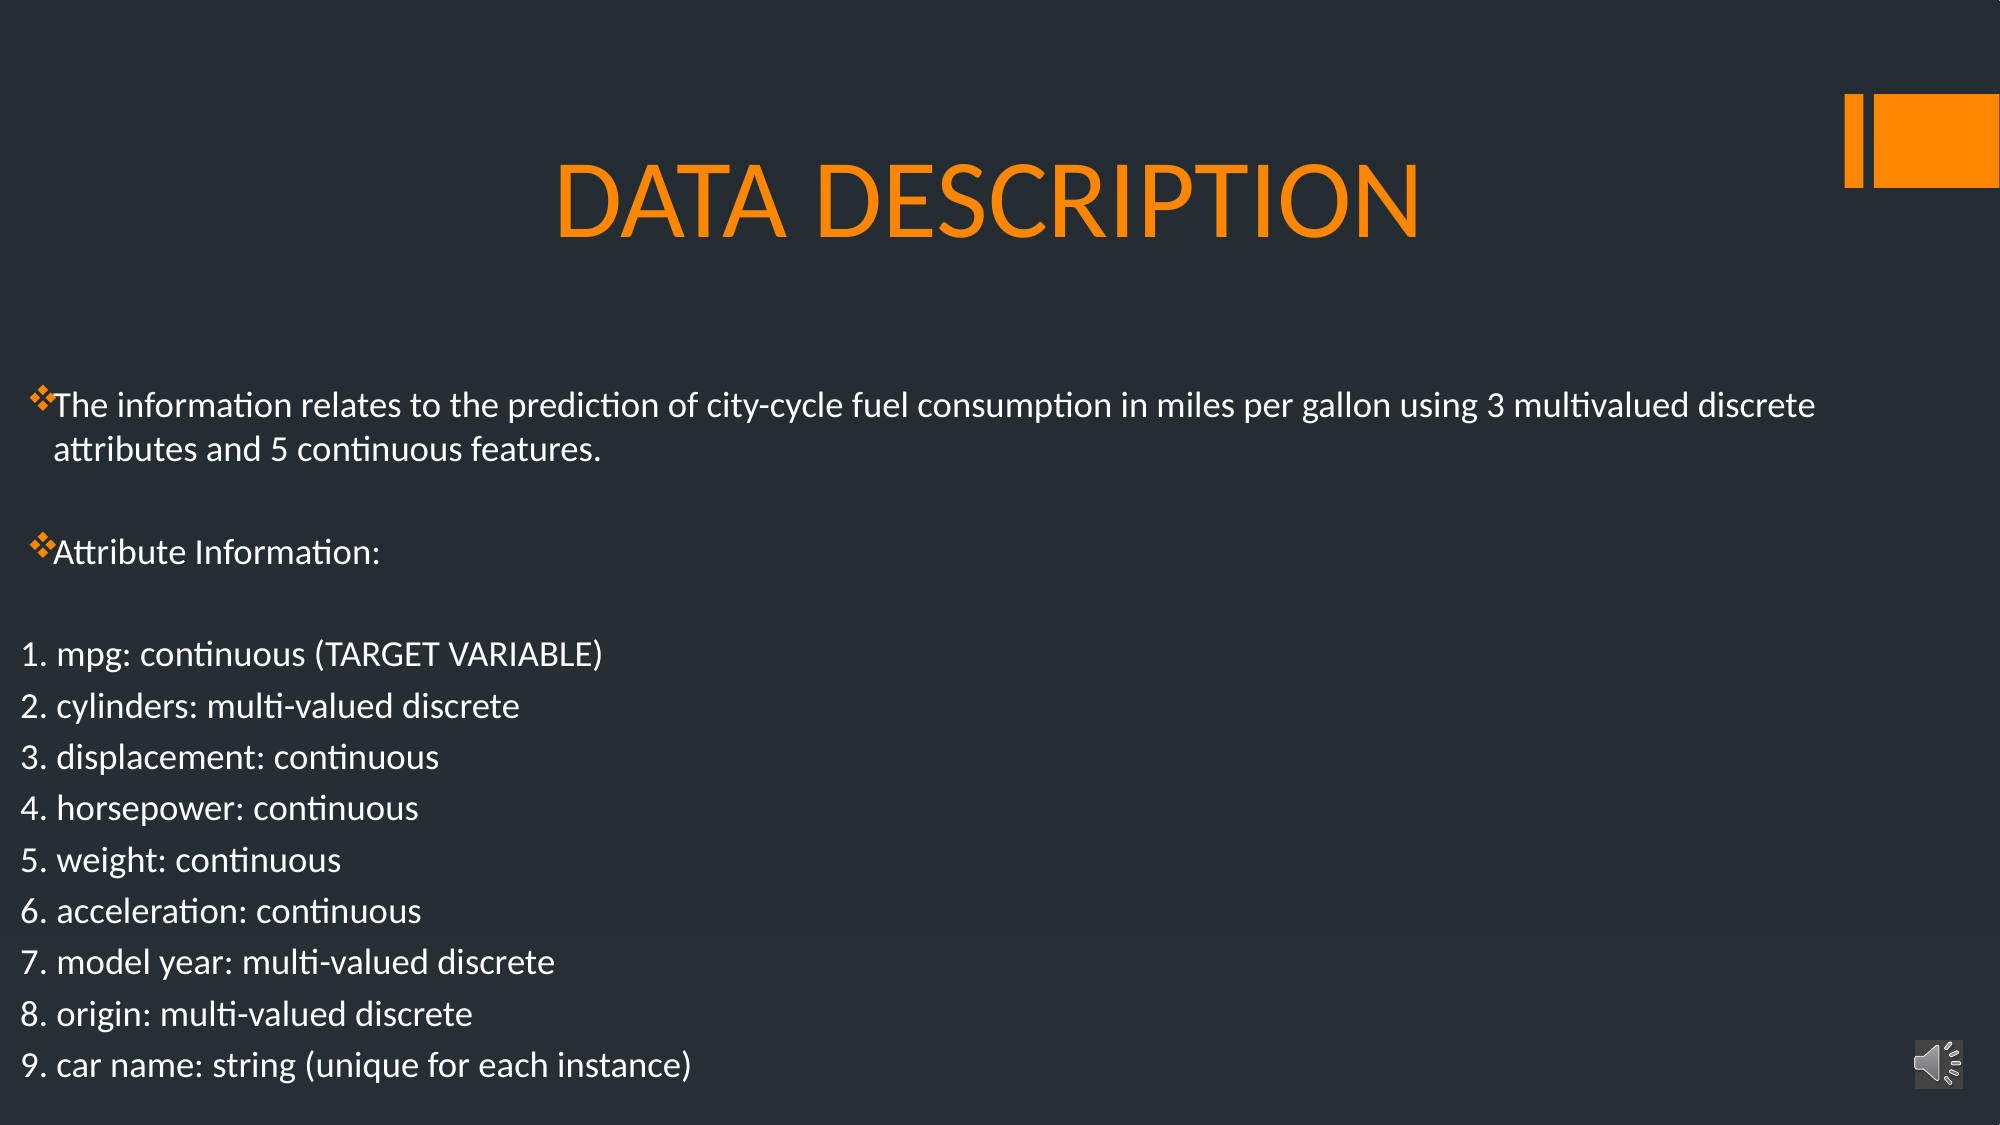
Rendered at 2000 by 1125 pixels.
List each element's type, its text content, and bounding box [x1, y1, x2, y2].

picture [1913, 1039, 1965, 1091]
list The information relates to the prediction of city-cycle fuel consumption in miles per gallon using 3 multivalued discrete attributes and 5 continuous features. Attribute Information: 1. mpg: continuous (TARGET VARIABLE) 2. cylinders: multi-valued discrete 3. displacement: continuous 4. horsepower: continuous 5. weight: continuous 6. acceleration: continuous 7. model year: multi-valued discrete 8. origin: multi-valued discrete 9. car name: string (unique for each instance) [5, 373, 1962, 1106]
title DATA DESCRIPTION [14, 137, 1964, 268]
